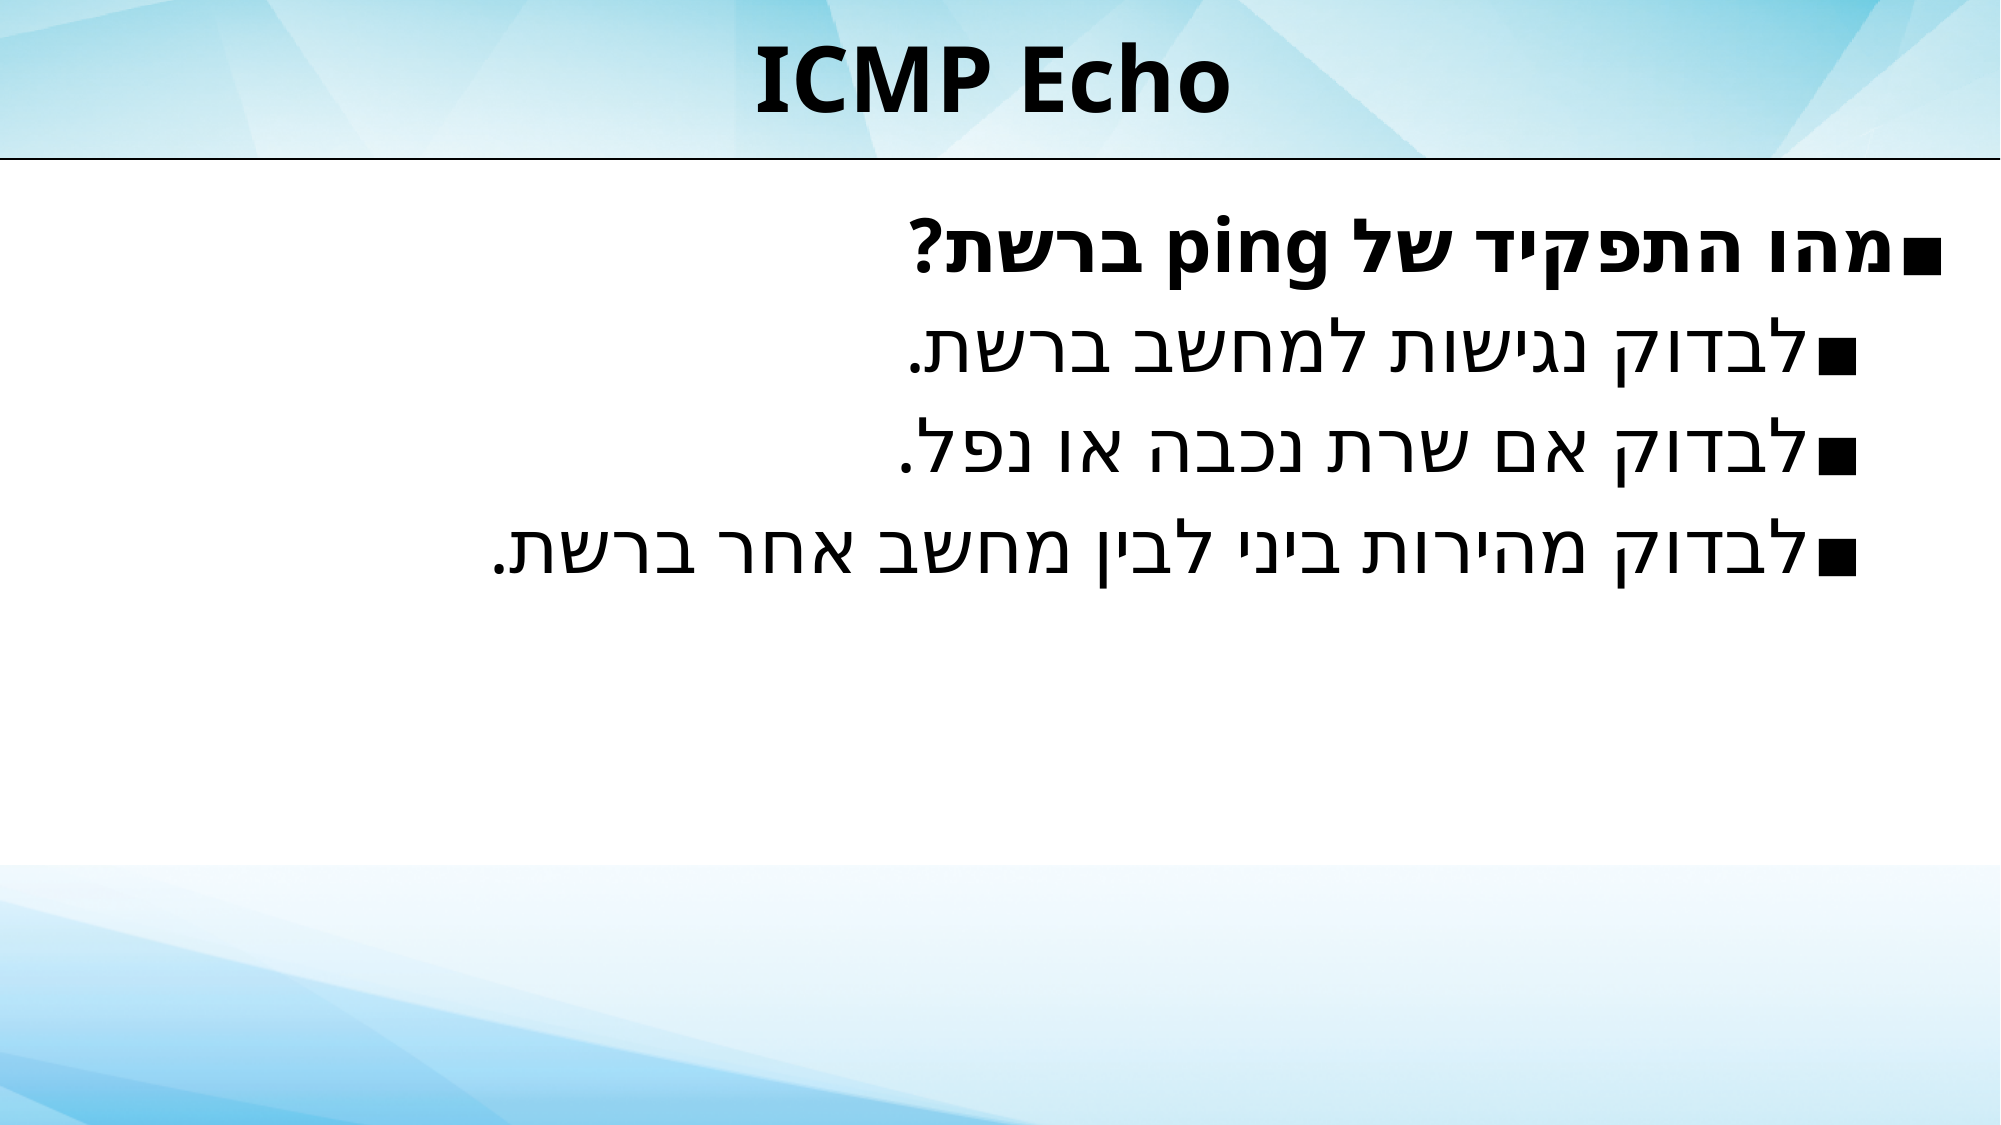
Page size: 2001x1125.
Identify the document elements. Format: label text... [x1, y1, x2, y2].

title ICMP Echo [0, 6, 1989, 160]
picture [0, 0, 2001, 158]
picture [0, 865, 2001, 1125]
list מהו התפקיד של ping ברשת? לבדוק נגישות למחשב ברשת. לבדוק אם שרת נכבה או נפל. לבדוק מהירות ביני לבין מחשב אחר ברשת. [25, 189, 1964, 1103]
